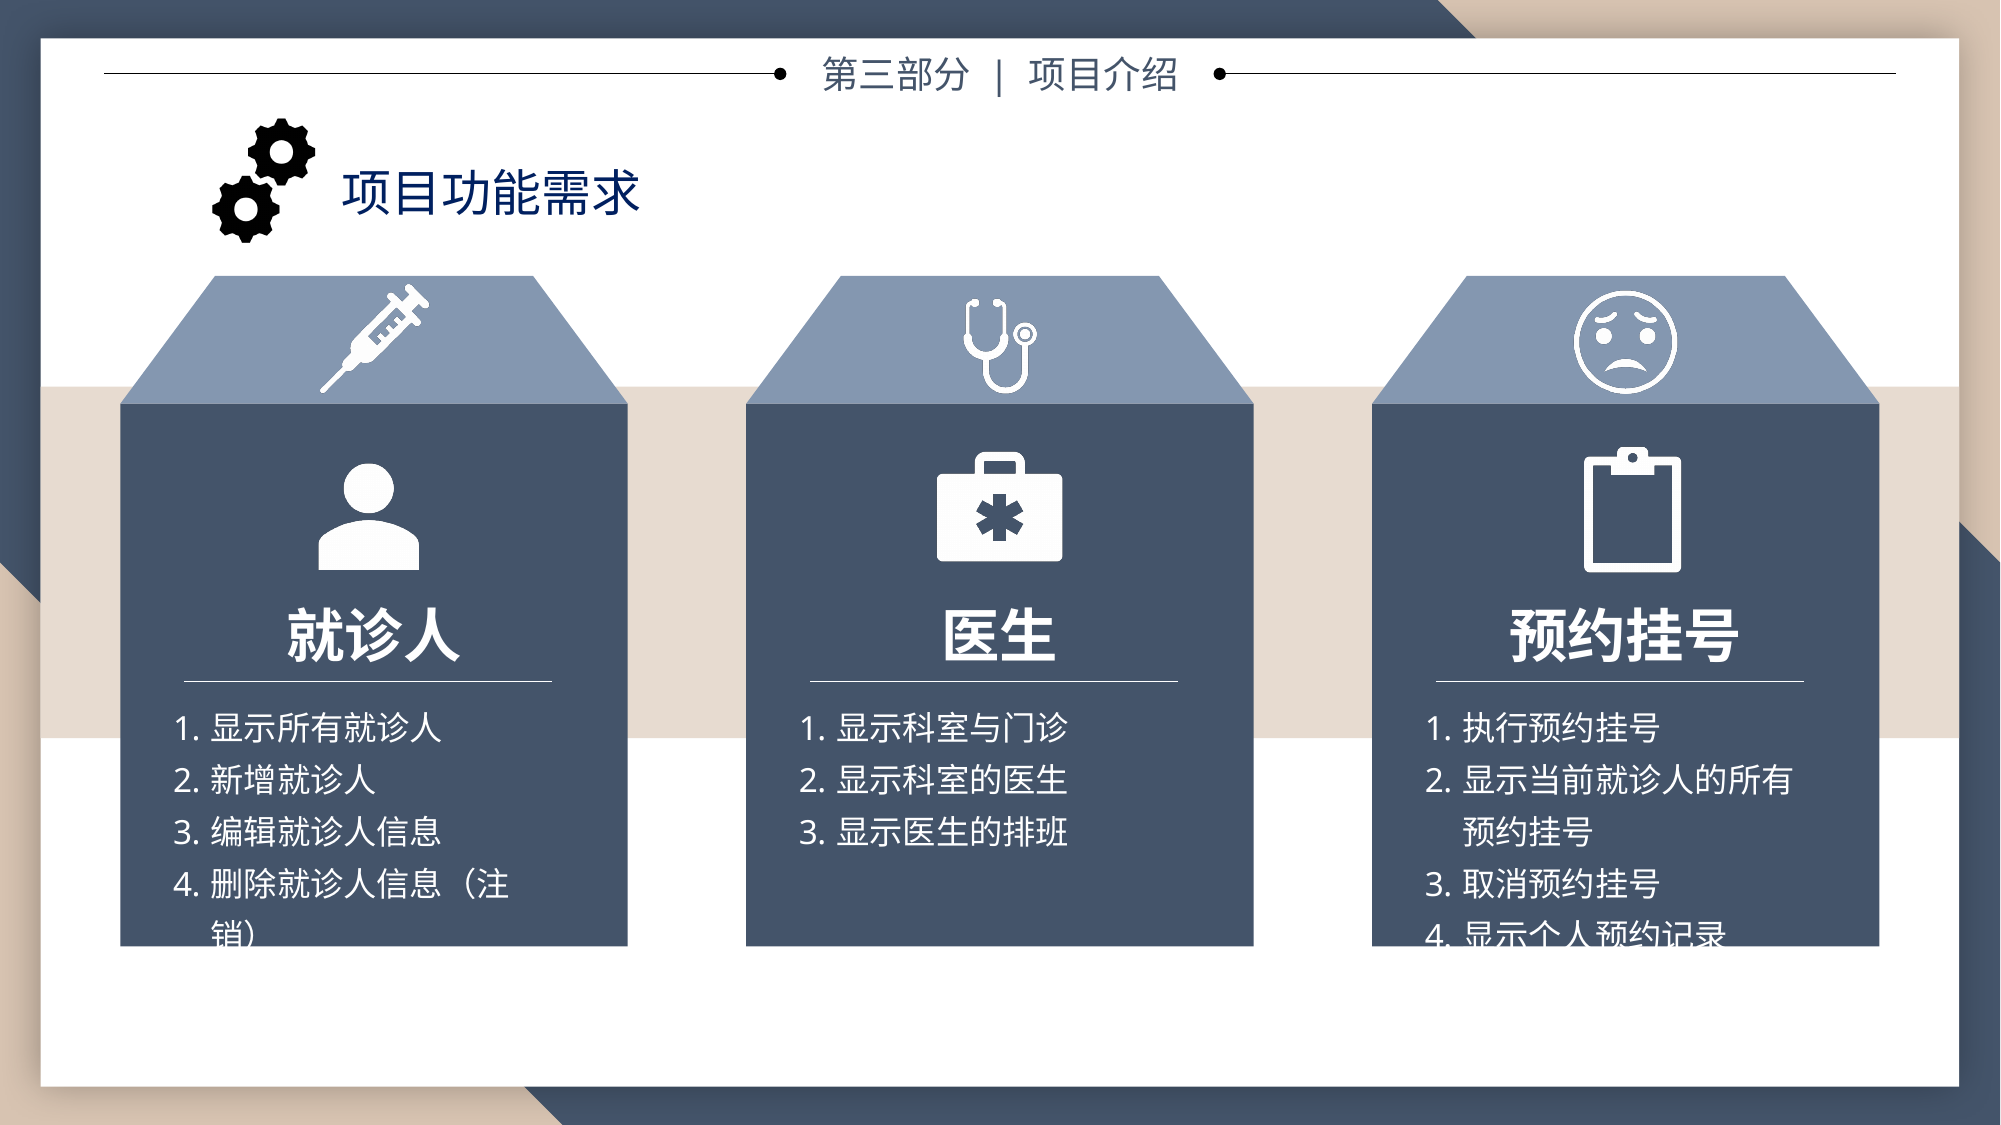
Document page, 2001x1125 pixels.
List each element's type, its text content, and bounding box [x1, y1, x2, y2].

picture [924, 434, 1075, 585]
picture [948, 294, 1052, 398]
list 第三部分 | 项目介绍 [800, 43, 1200, 105]
picture [1560, 275, 1691, 406]
text_box 项目功能需求 [339, 136, 1000, 230]
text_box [120, 275, 628, 947]
picture [1557, 434, 1708, 585]
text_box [1372, 275, 1880, 961]
picture [187, 105, 339, 256]
picture [309, 273, 440, 404]
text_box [746, 275, 1254, 947]
picture [292, 441, 444, 592]
